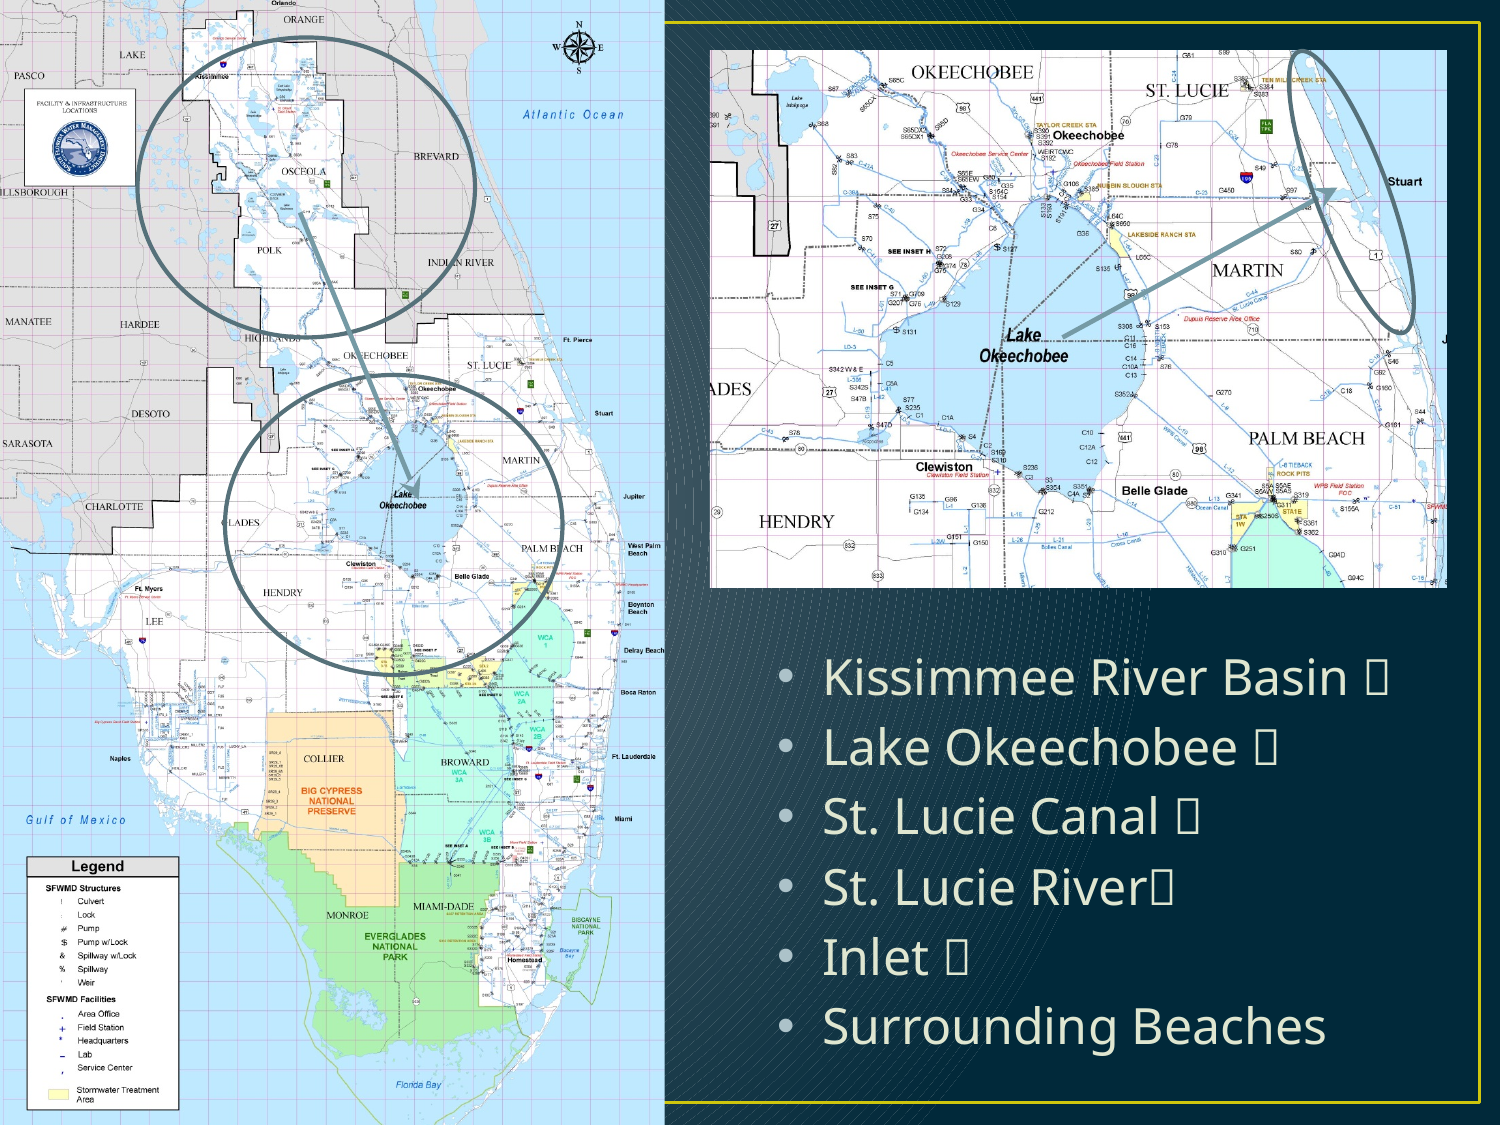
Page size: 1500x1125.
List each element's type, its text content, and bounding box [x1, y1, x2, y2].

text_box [1062, 187, 1338, 338]
list Kissimmee River Basin  Lake Okeechobee  St. Lucie Canal  St. Lucie River Inlet  Surrounding Beaches [761, 637, 1425, 1075]
picture [1116, 593, 1124, 602]
picture [0, 0, 665, 1125]
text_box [299, 212, 419, 501]
picture [709, 43, 1446, 588]
